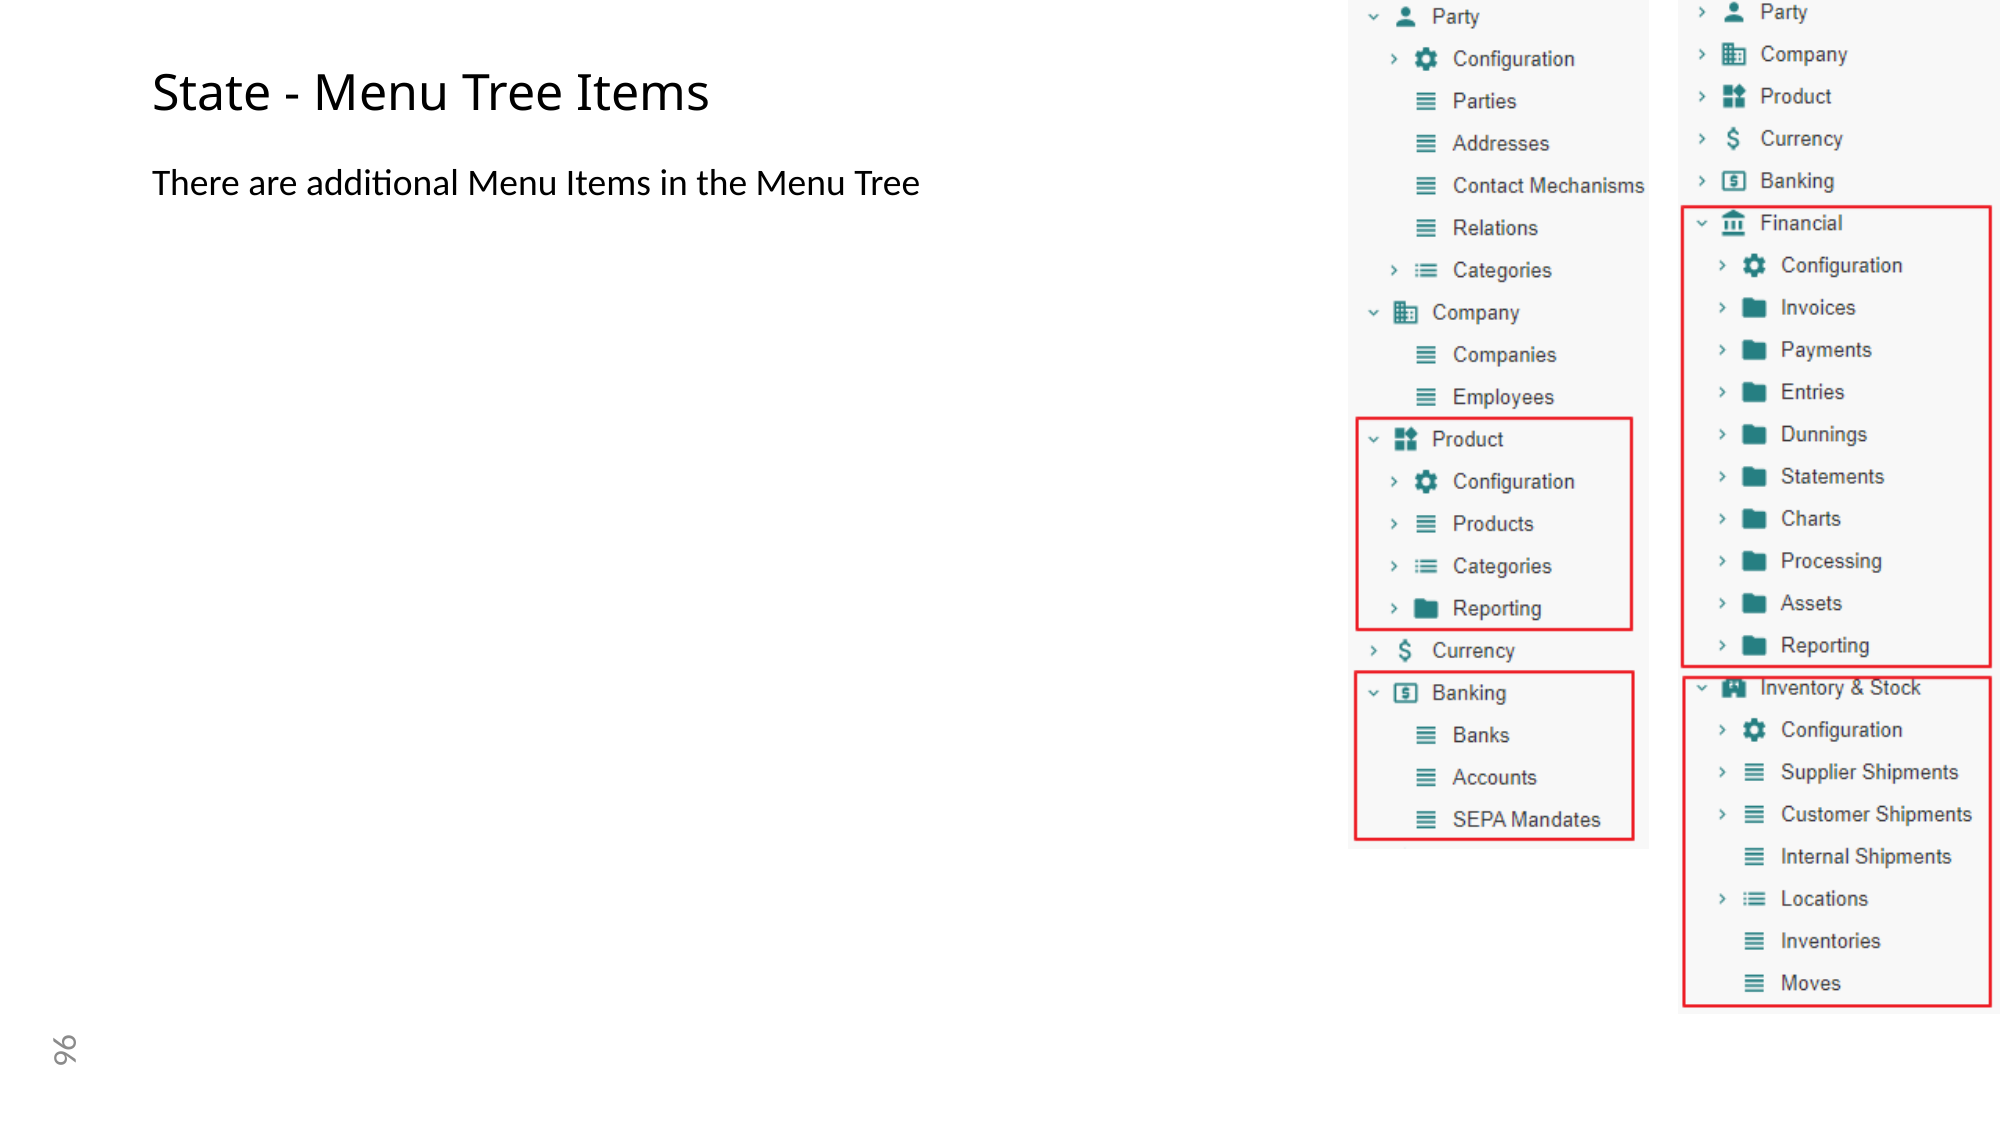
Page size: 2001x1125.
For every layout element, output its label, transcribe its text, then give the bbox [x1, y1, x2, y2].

text_box There are additional Menu Items in the Menu Tree [137, 150, 1319, 211]
title State - Menu Tree Items [137, 59, 1206, 136]
slide_number 96 [32, 995, 93, 1108]
picture [1678, 0, 2000, 1015]
picture [1348, 0, 1649, 849]
